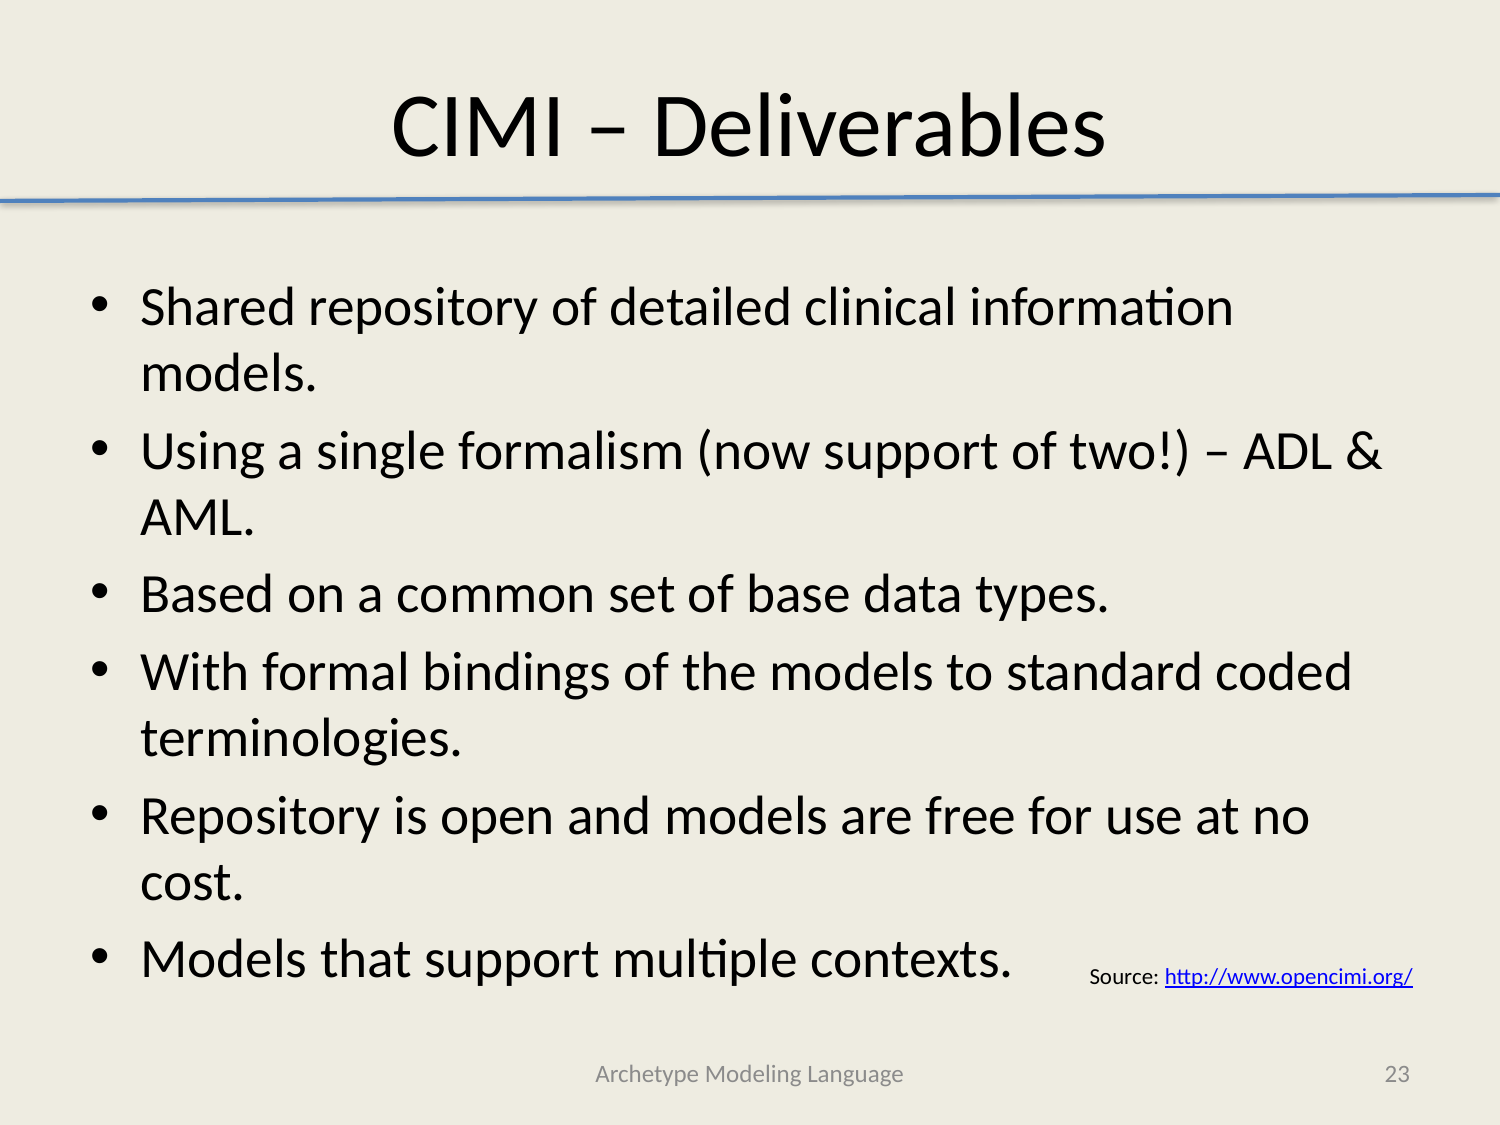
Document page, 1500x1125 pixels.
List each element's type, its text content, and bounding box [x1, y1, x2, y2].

footer Archetype Modeling Language [512, 1042, 988, 1103]
list Shared repository of detailed clinical information models. Using a single formalism (now support of two!) – ADL & AML. Based on a common set of base data types. With formal bindings of the models to standard coded terminologies. Repository is open and models are free for use at no cost. Models that support multiple contexts. [75, 262, 1425, 1005]
text_box Source: http://www.opencimi.org/ [1074, 954, 1449, 1042]
title CIMI – Deliverables [75, 45, 1425, 193]
slide_number 23 [1074, 1042, 1425, 1103]
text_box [0, 194, 1500, 202]
